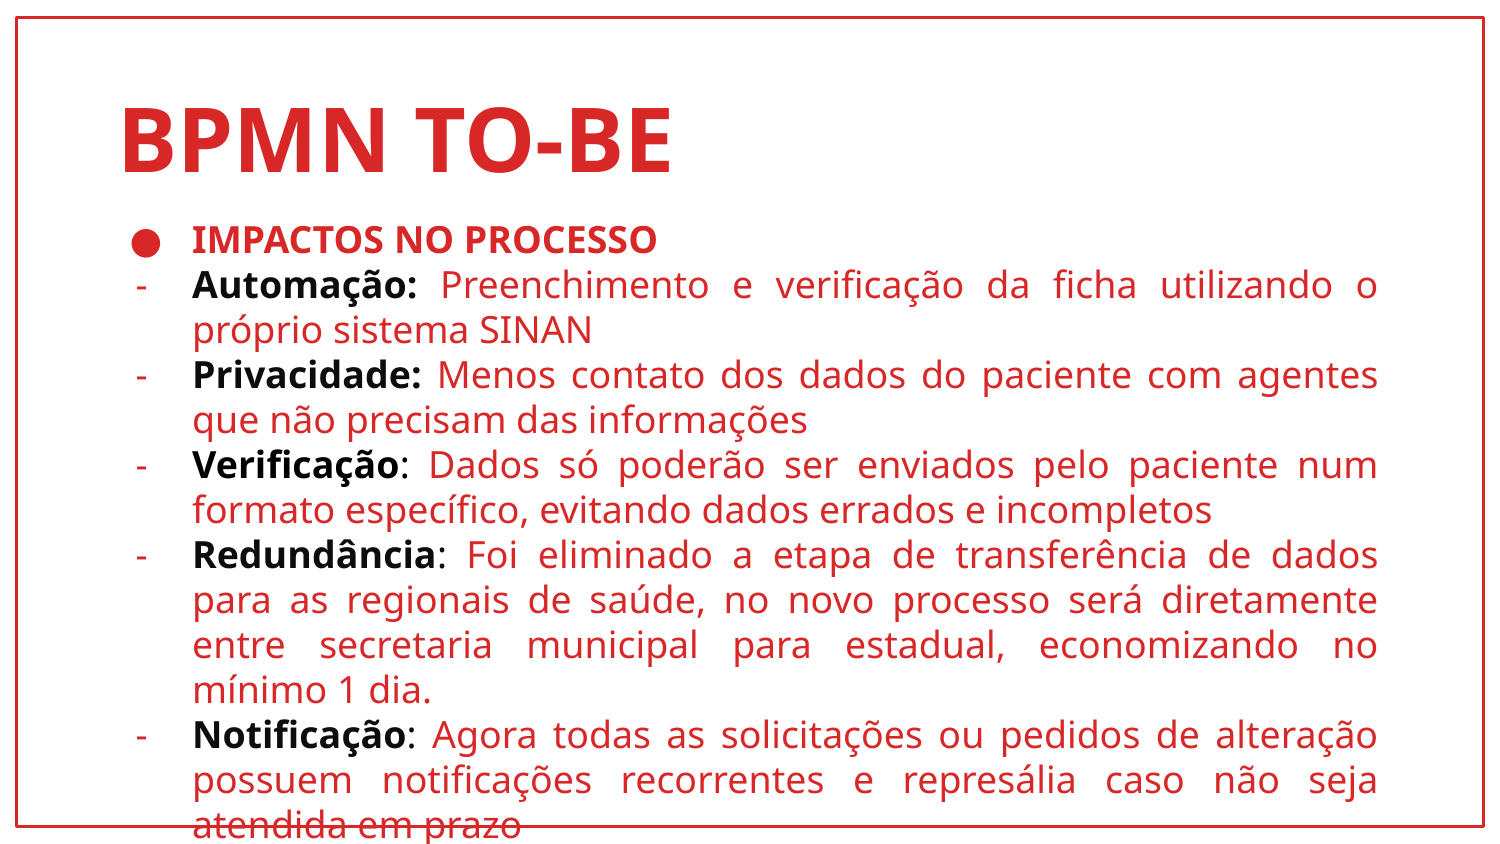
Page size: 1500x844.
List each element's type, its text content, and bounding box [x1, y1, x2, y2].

subtitle IMPACTOS NO PROCESSO Automação: Preenchimento e verificação da ficha utilizando o próprio sistema SINAN Privacidade: Menos contato dos dados do paciente com agentes que não precisam das informações Verificação: Dados só poderão ser enviados pelo paciente num formato específico, evitando dados errados e incompletos Redundância: Foi eliminado a etapa de transferência de dados para as regionais de saúde, no novo processo será diretamente entre secretaria municipal para estadual, economizando no mínimo 1 dia. Notificação: Agora todas as solicitações ou pedidos de alteração possuem notificações recorrentes e represália caso não seja atendida em prazo [101, 201, 1395, 802]
title BPMN TO-BE [102, 51, 1367, 168]
